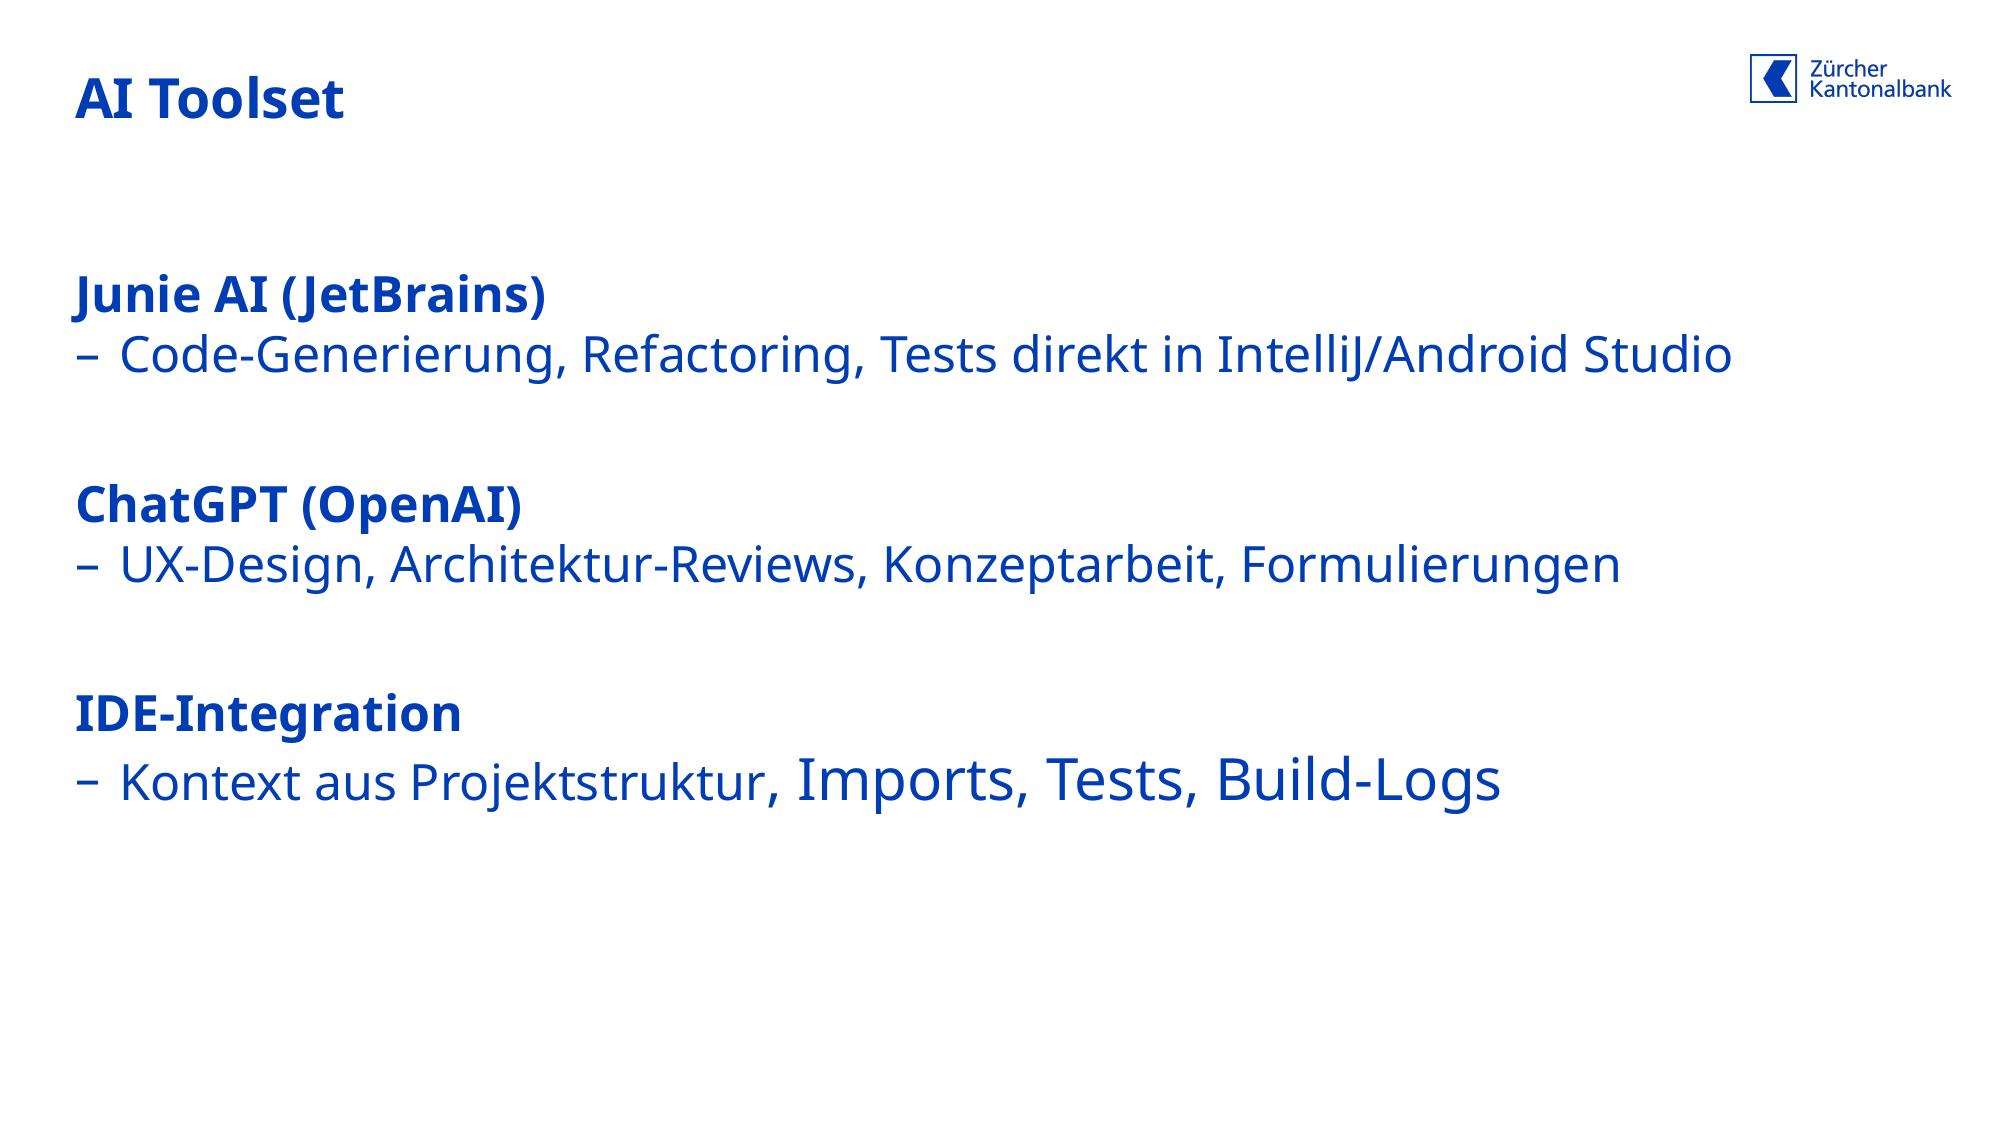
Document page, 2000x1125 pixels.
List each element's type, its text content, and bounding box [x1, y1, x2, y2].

title AI Toolset [75, 67, 1771, 239]
picture [1750, 54, 1952, 103]
list Junie AI (JetBrains) Code-Generierung, Refactoring, Tests direkt in IntelliJ/Android Studio ChatGPT (OpenAI) UX-Design, Architektur-Reviews, Konzeptarbeit, Formulierungen IDE-Integration Kontext aus Projektstruktur, Imports, Tests, Build-Logs [75, 262, 1803, 1005]
